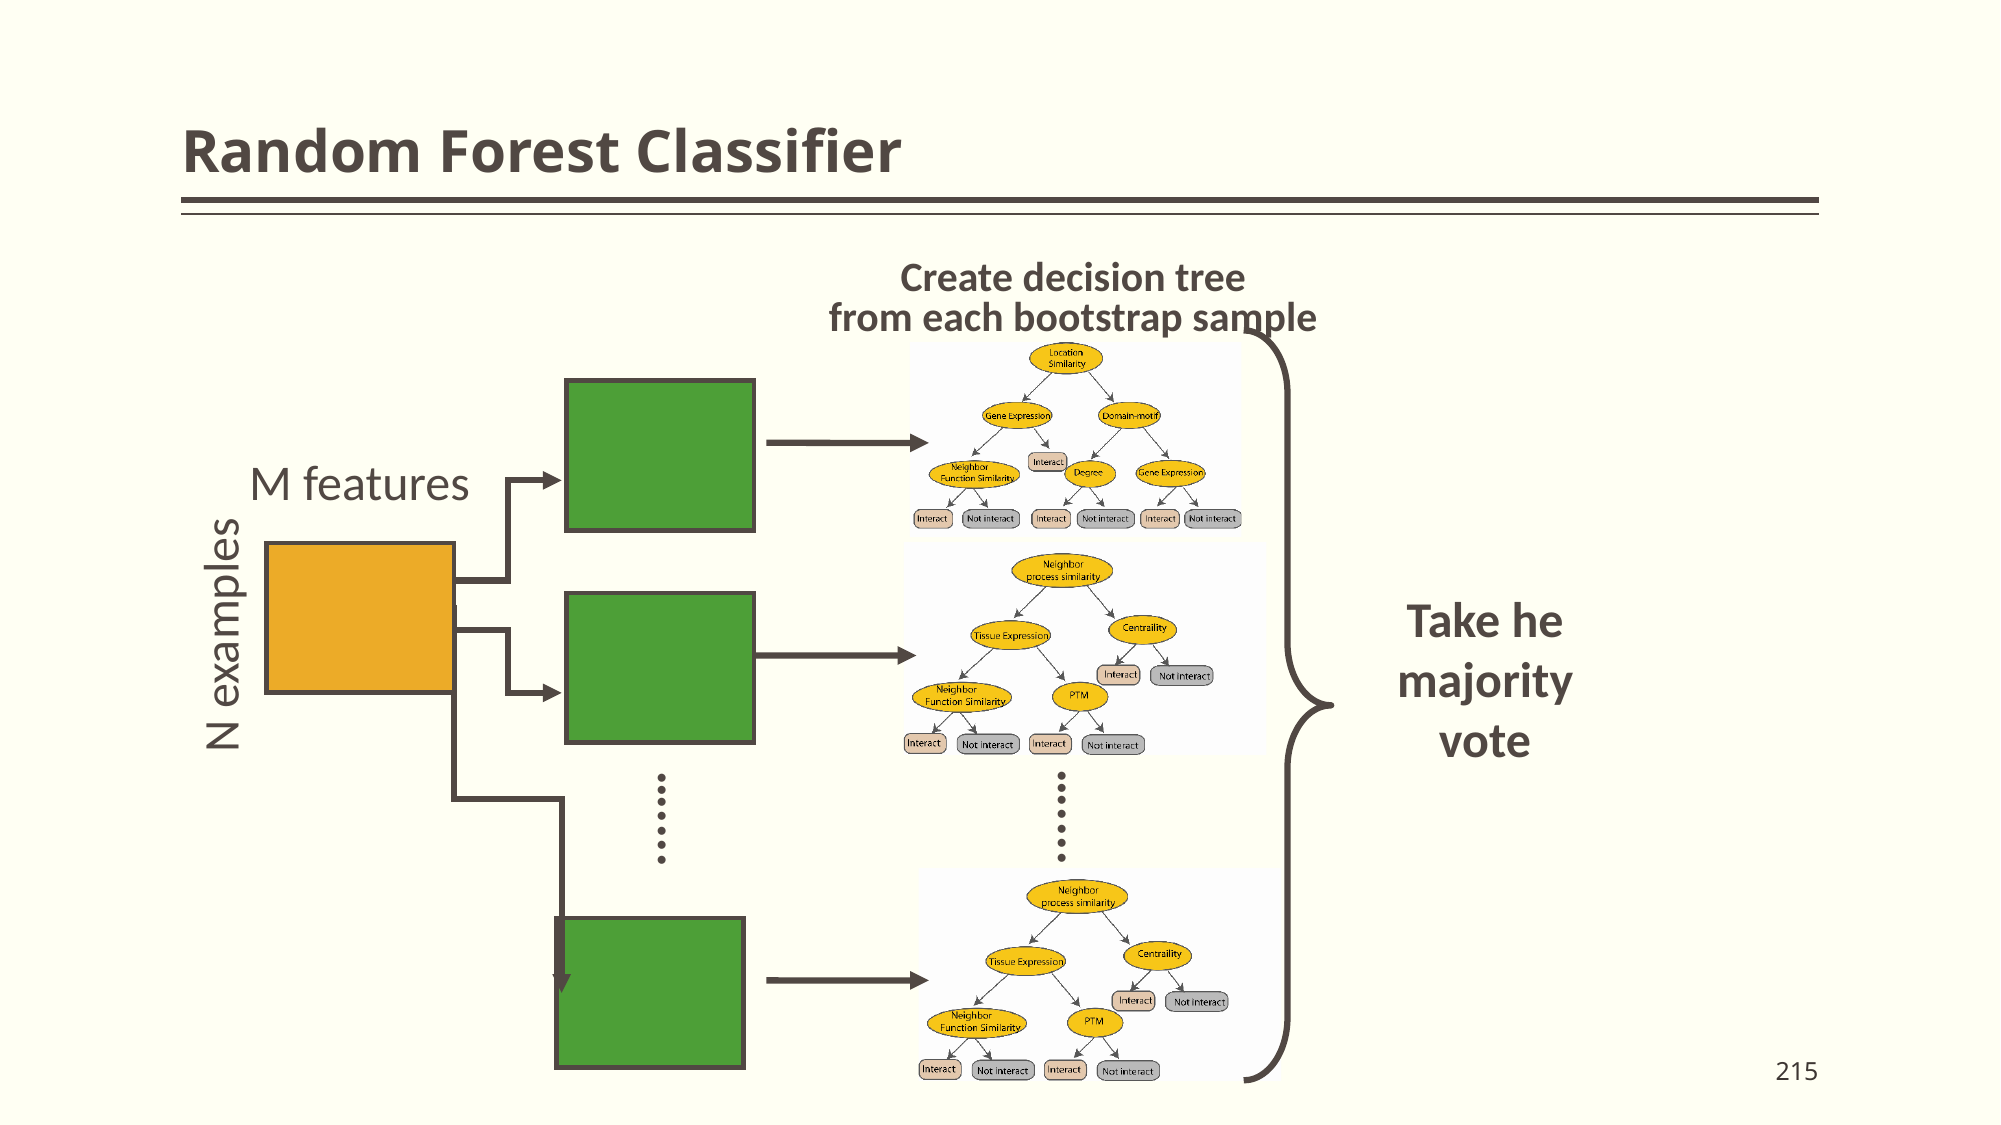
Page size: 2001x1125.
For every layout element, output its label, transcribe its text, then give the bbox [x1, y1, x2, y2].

slide_number 215 [1518, 1042, 1819, 1103]
title Random Forest Classifier [181, 12, 1819, 193]
text_box [1243, 330, 1332, 1027]
text_box Create decision tree from each bootstrap sample [814, 252, 1333, 348]
text_box Take he majority vote [1353, 580, 1617, 776]
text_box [181, 342, 1267, 993]
picture [918, 868, 1282, 1081]
text_box [556, 1001, 744, 1068]
